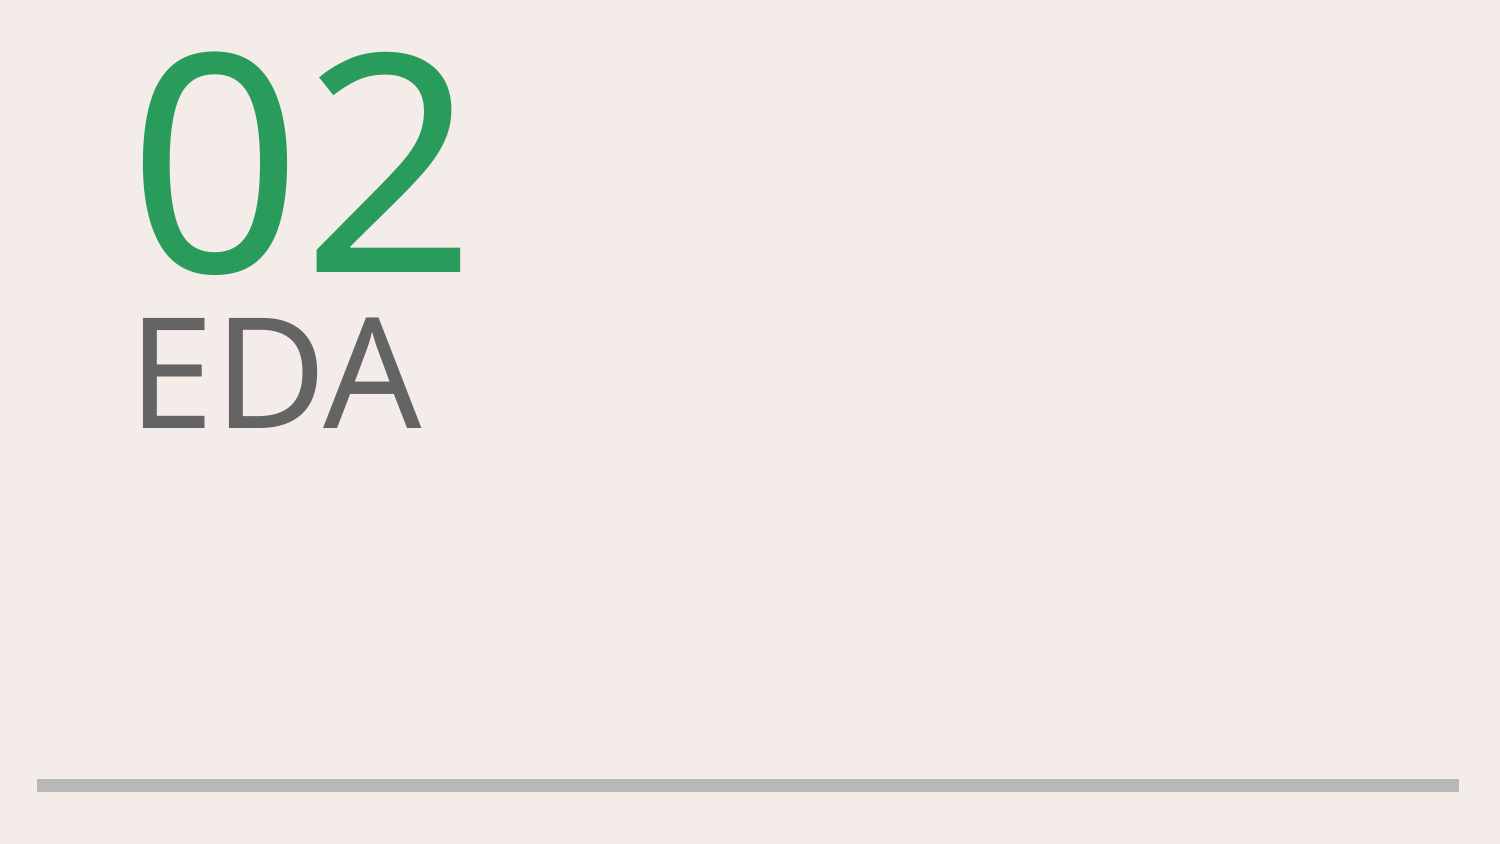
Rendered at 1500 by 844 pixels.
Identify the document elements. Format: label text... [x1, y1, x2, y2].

title EDA [128, 328, 1415, 482]
title 02 [128, 31, 1415, 328]
